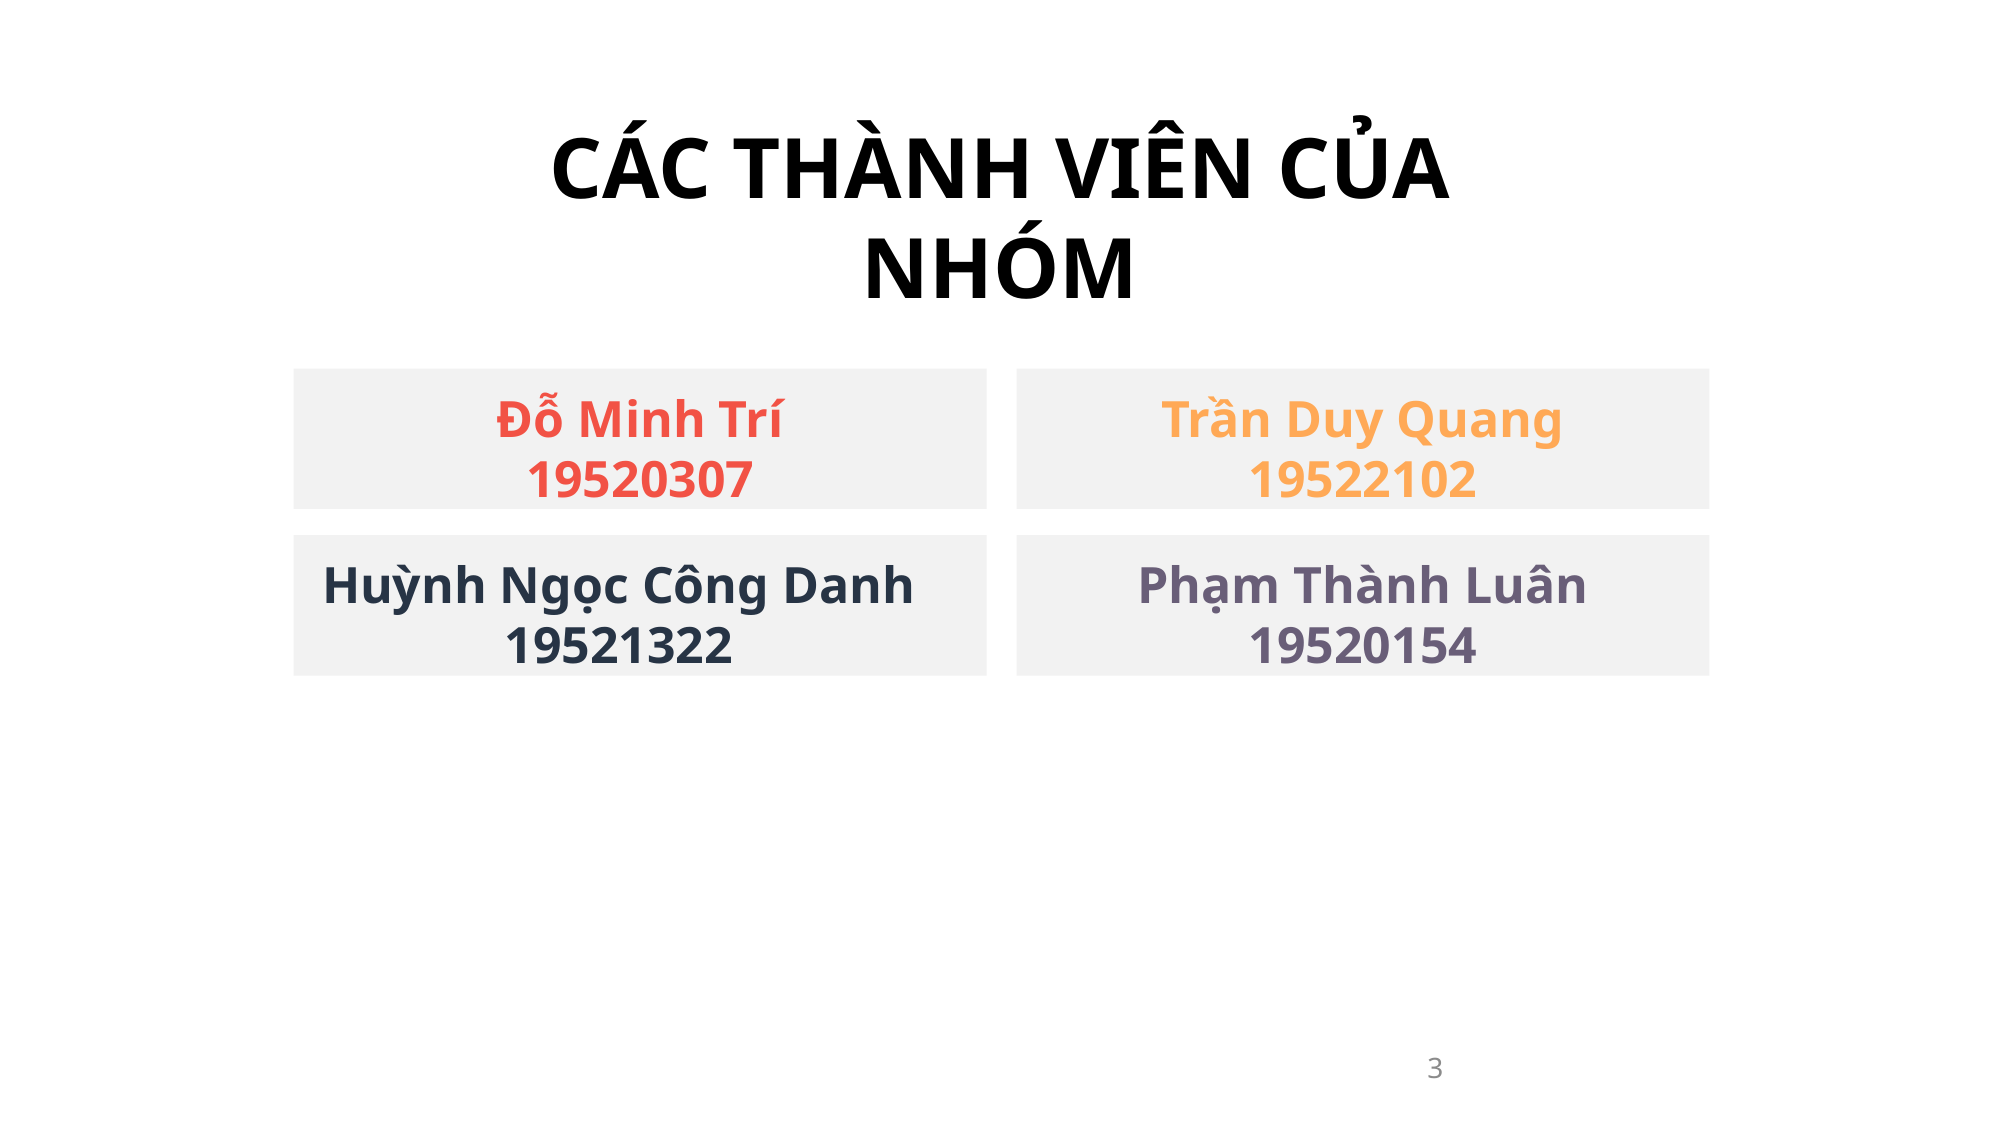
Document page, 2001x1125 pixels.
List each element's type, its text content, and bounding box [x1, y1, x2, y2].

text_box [293, 368, 987, 517]
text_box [1016, 368, 1710, 517]
text_box CÁC THÀNH VIÊN CỦA NHÓM [470, 107, 1530, 323]
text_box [1016, 535, 1710, 683]
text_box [293, 535, 987, 683]
slide_number 3 [1412, 1042, 1863, 1103]
